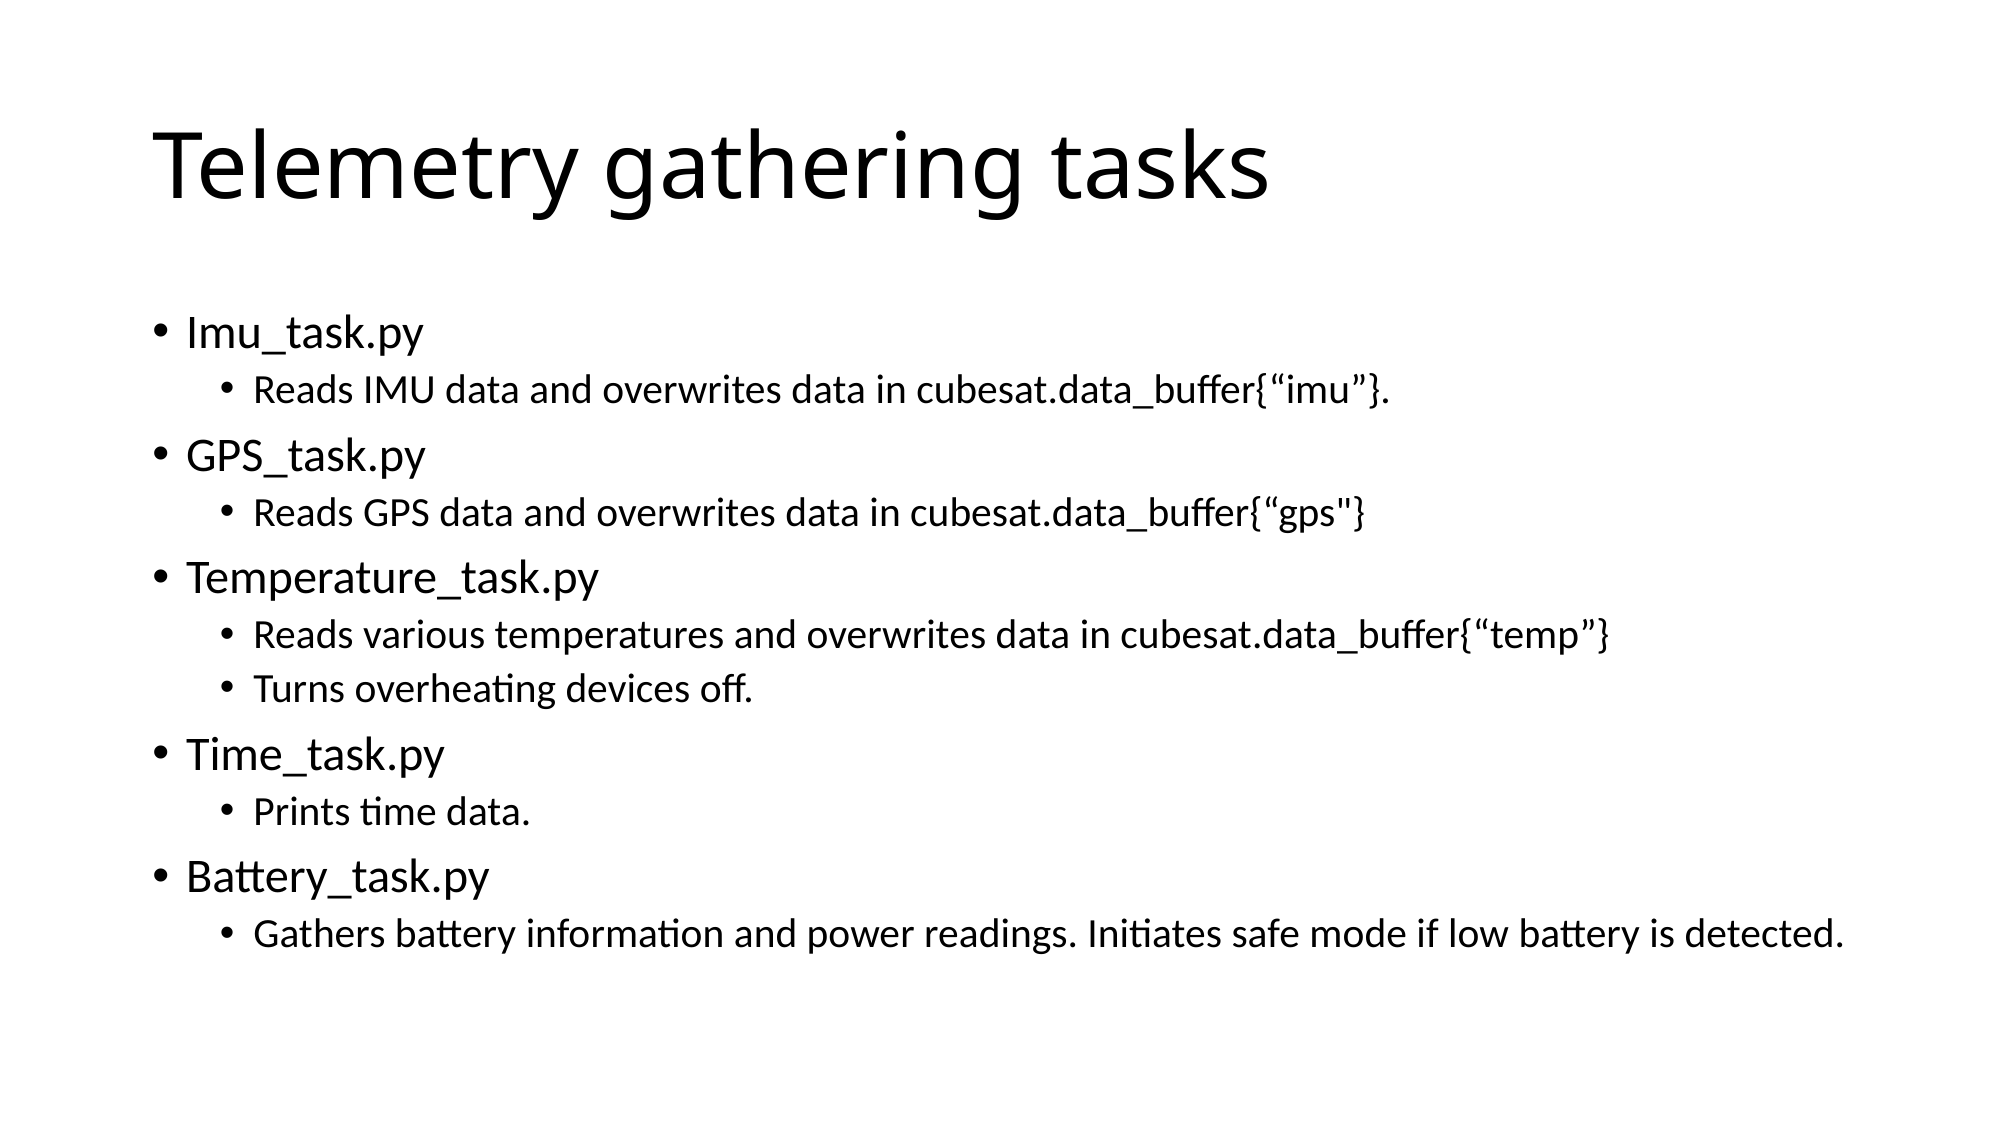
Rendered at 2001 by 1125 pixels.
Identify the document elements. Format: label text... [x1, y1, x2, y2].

list Imu_task.py Reads IMU data and overwrites data in cubesat.data_buffer{“imu”}. GPS_task.py Reads GPS data and overwrites data in cubesat.data_buffer{“gps"} Temperature_task.py Reads various temperatures and overwrites data in cubesat.data_buffer{“temp”} Turns overheating devices off. Time_task.py Prints time data. Battery_task.py Gathers battery information and power readings. Initiates safe mode if low battery is detected. [137, 299, 1863, 1014]
title Telemetry gathering tasks [137, 59, 1863, 278]
